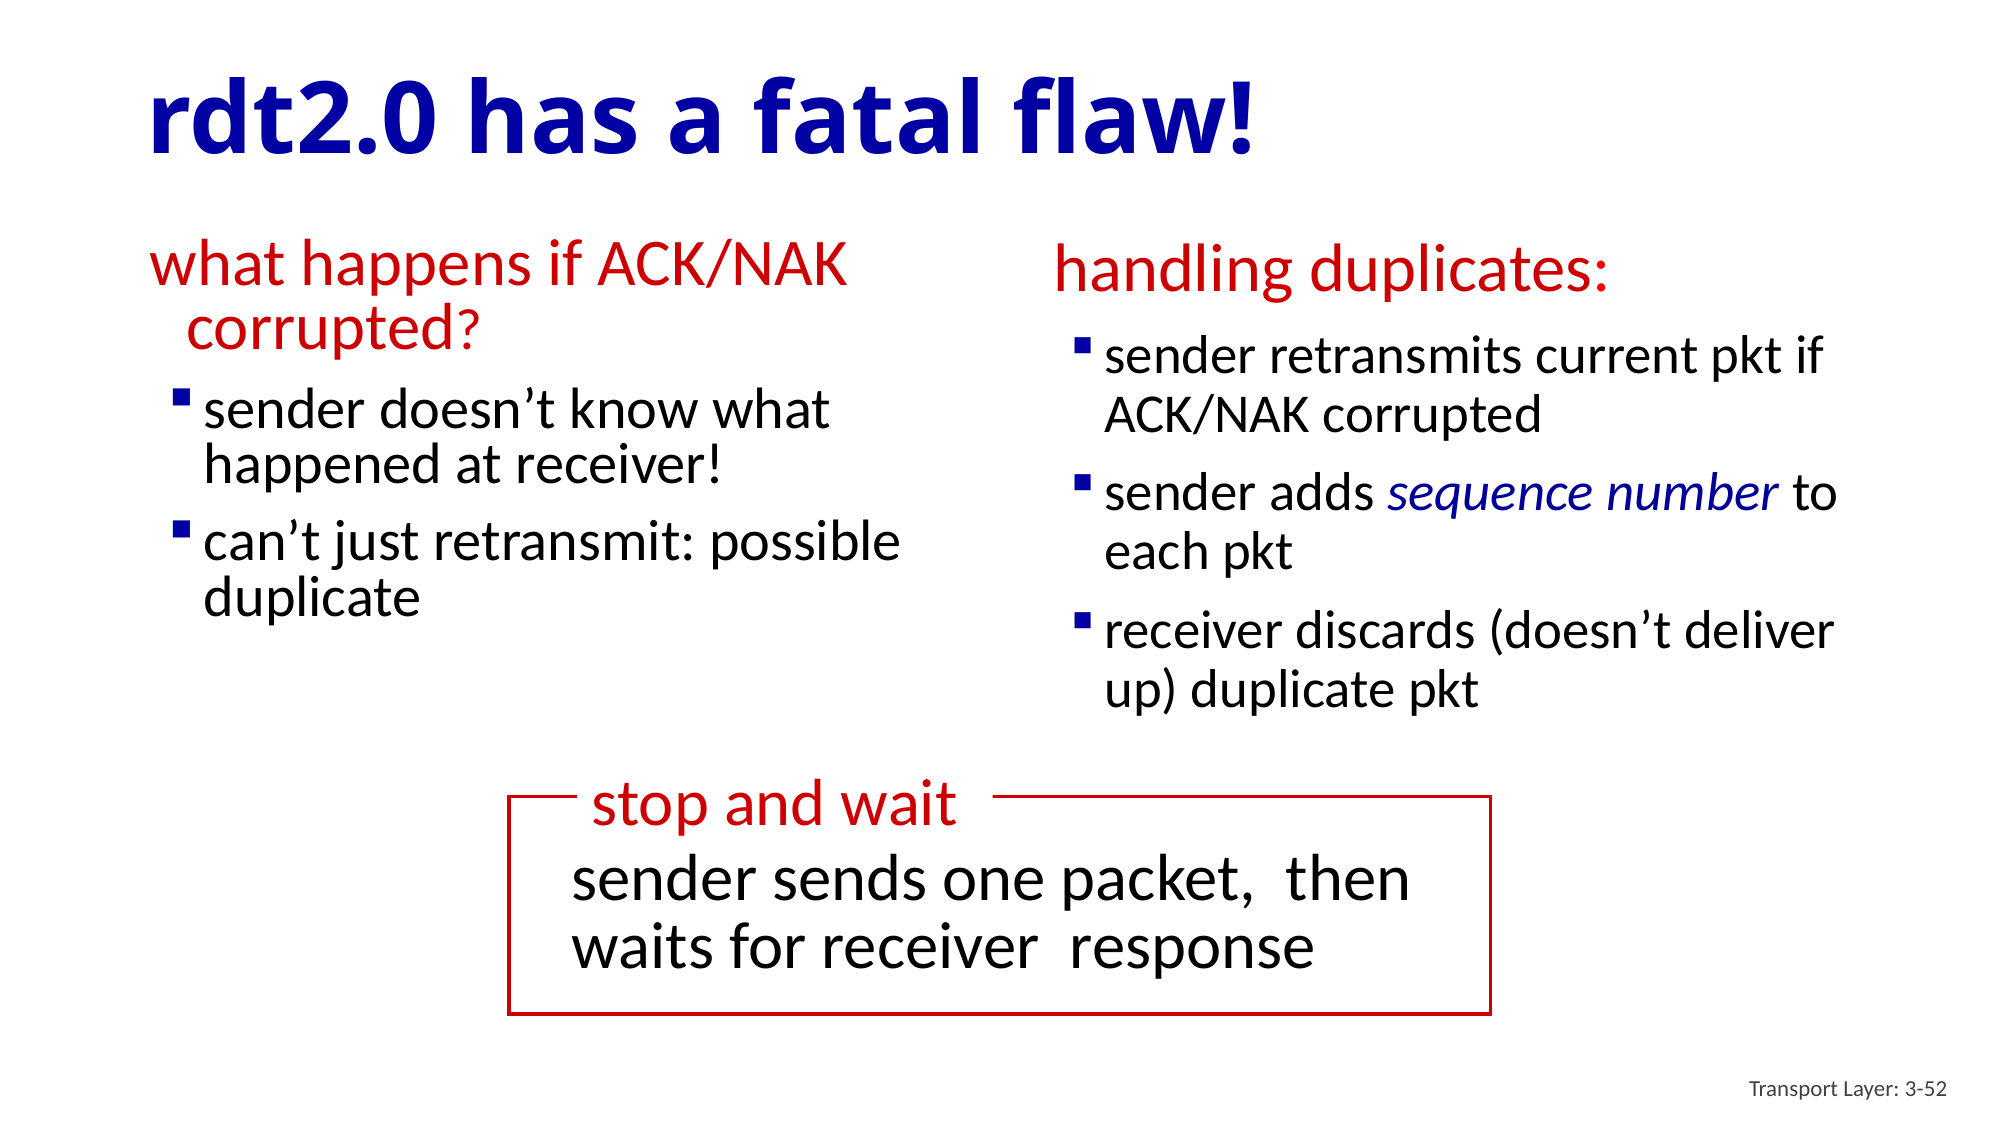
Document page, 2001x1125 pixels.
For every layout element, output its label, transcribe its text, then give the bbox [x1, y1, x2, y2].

title rdt2.0 has a fatal flaw! [131, 47, 1952, 195]
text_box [509, 750, 1491, 1015]
text_box handling duplicates: sender retransmits current pkt if ACK/NAK corrupted sender adds sequence number to each pkt receiver discards (doesn’t deliver up) duplicate pkt [1018, 224, 1887, 728]
text_box what happens if ACK/NAK corrupted? sender doesn’t know what happened at receiver! can’t just retransmit: possible duplicate [113, 227, 1069, 990]
slide_number Transport Layer: 3-52 [1512, 1056, 1963, 1117]
